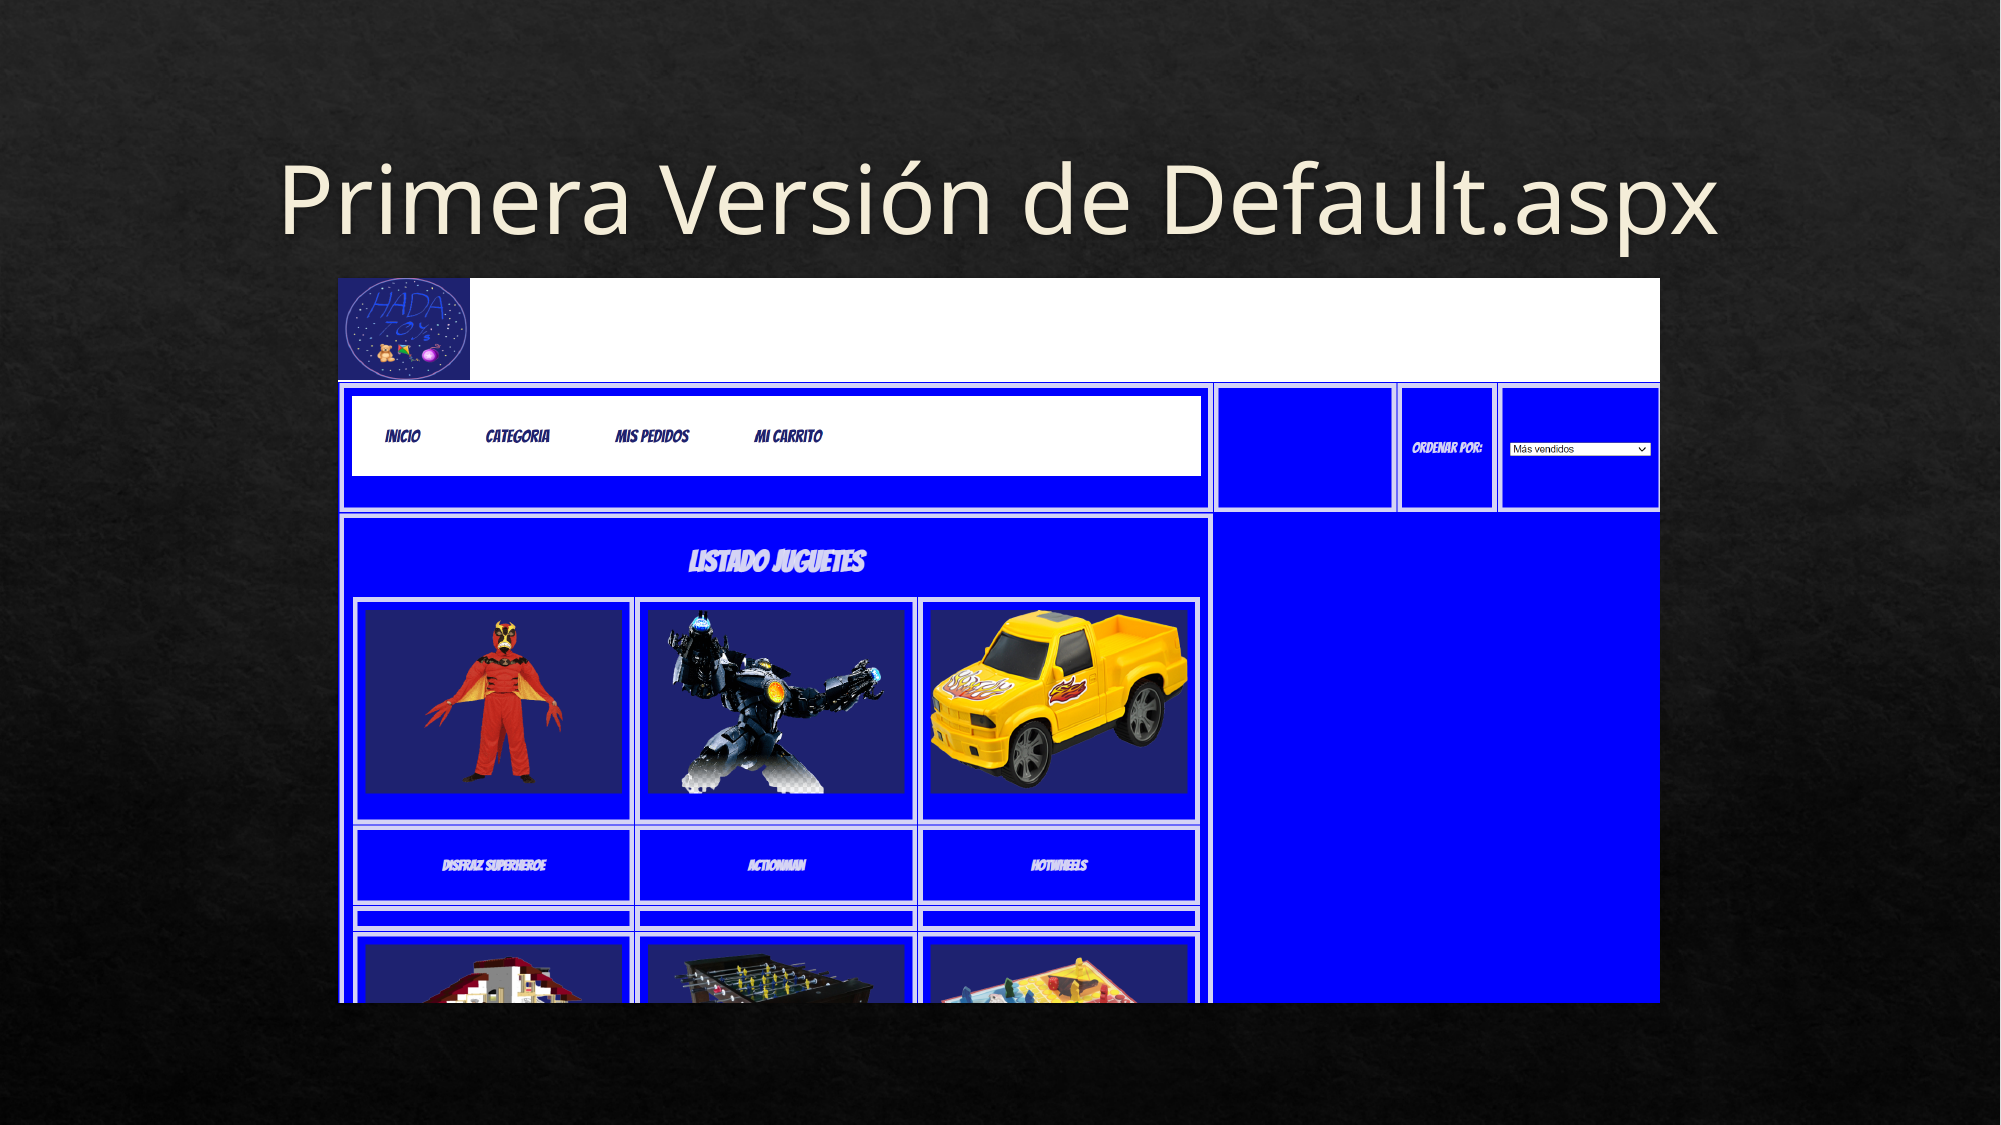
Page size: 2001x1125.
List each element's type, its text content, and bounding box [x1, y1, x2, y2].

title Primera Versión de Default.aspx [149, 99, 1849, 307]
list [338, 278, 1660, 1003]
